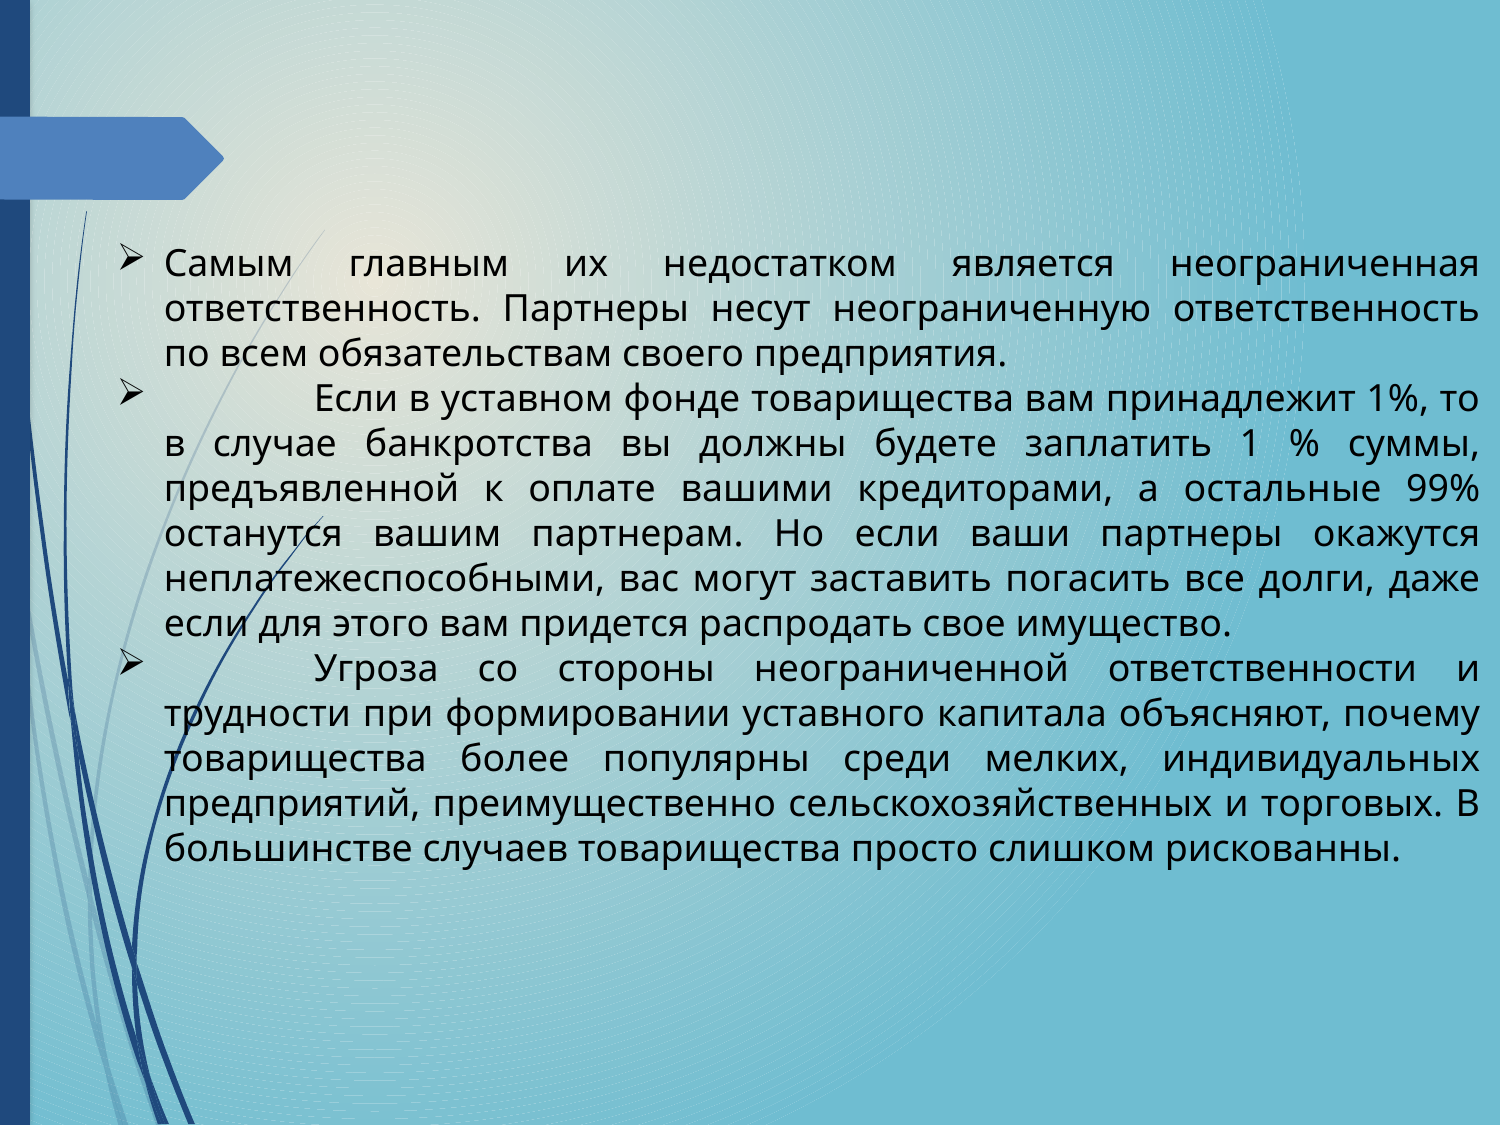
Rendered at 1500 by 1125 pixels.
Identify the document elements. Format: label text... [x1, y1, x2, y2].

text_box Самым главным их недостатком является неограниченная ответственность. Партнеры несут неограниченную ответственность по всем обязательствам своего предприятия. Если в уставном фонде товарищества вам принадлежит 1%, то в случае банкротства вы должны будете заплатить 1 % суммы, предъявленной к оплате вашими кредиторами, а остальные 99% останутся вашим партнерам. Но если ваши партнеры окажутся неплатежеспособными, вас могут заставить погасить все долги, даже если для этого вам придется распродать свое имущество. Угроза со стороны неограниченной ответственности и трудности при формировании уставного капитала объясняют, почему товарищества более популярны среди мелких, индивидуальных предприятий, преимущественно сельскохозяйственных и торговых. В большинстве случаев товарищества просто слишком рискованны. [102, 231, 1496, 877]
